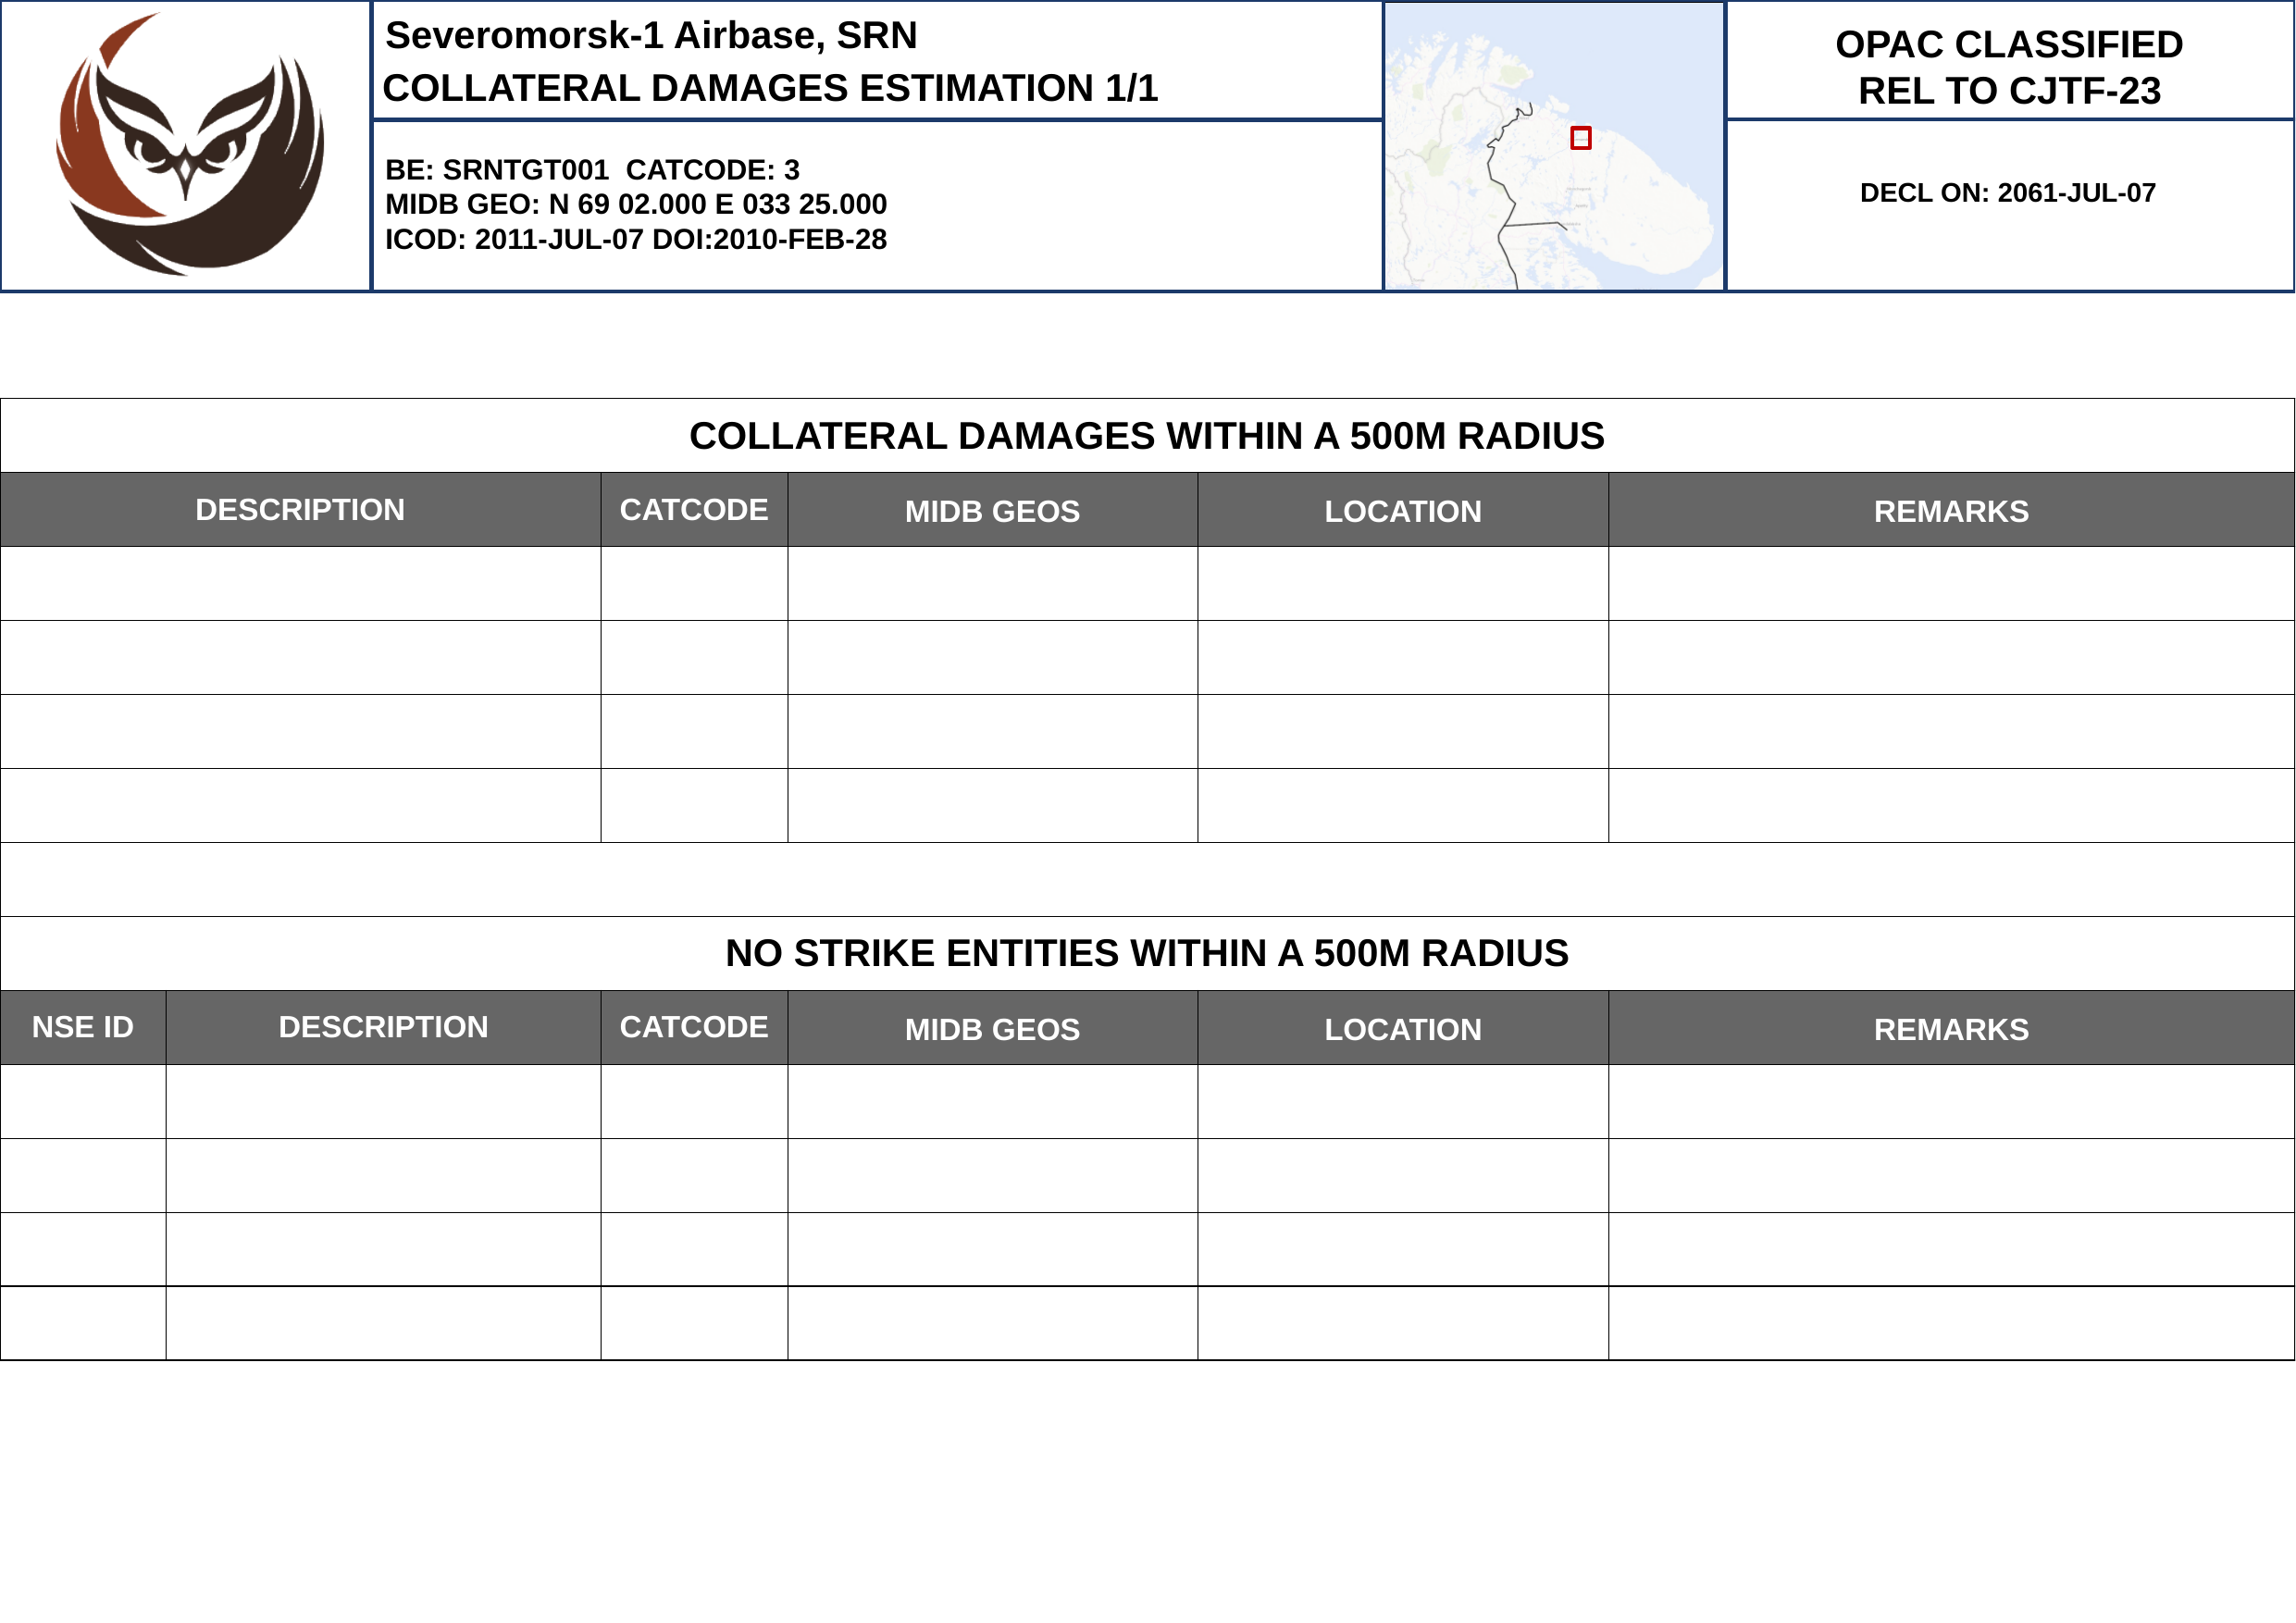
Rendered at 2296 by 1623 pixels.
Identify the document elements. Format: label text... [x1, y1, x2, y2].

table_cell [1609, 1139, 2294, 1212]
table_cell [1609, 621, 2294, 694]
table_cell [1, 843, 2294, 916]
table_cell [1609, 769, 2294, 842]
table_cell [602, 547, 788, 620]
table_cell [1198, 1213, 1608, 1285]
table_cell [788, 695, 1198, 768]
table_cell [1, 1287, 166, 1359]
table_cell [602, 695, 788, 768]
table_cell [602, 769, 788, 842]
table_cell [788, 1213, 1198, 1285]
table_cell MIDB GEOS [788, 991, 1198, 1064]
table_cell [602, 1139, 788, 1212]
table_cell [1198, 1139, 1608, 1212]
table_cell [1, 1139, 166, 1212]
table_cell [602, 1213, 788, 1285]
table_cell REMARKS [1609, 473, 2294, 546]
table_cell [1198, 1287, 1608, 1359]
table_cell [1198, 695, 1608, 768]
table_cell NSE ID [1, 991, 166, 1064]
table_cell [167, 1287, 601, 1359]
table_cell CATCODE [602, 473, 788, 546]
table_cell [167, 1139, 601, 1212]
table_cell REMARKS [1609, 991, 2294, 1064]
table_cell [1198, 769, 1608, 842]
table_cell DESCRIPTION [167, 991, 601, 1064]
table_cell [602, 621, 788, 694]
table_cell [1198, 1065, 1608, 1138]
table_cell [1609, 1213, 2294, 1285]
table_cell [1609, 695, 2294, 768]
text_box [0, 0, 2296, 302]
table_cell [1, 547, 601, 620]
table_cell LOCATION [1198, 473, 1608, 546]
table_cell [1609, 1065, 2294, 1138]
table_cell [788, 769, 1198, 842]
table_cell [788, 547, 1198, 620]
table_cell [1, 1065, 166, 1138]
table_cell [1, 621, 601, 694]
table_header COLLATERAL DAMAGES WITHIN A 500M RADIUS [1, 399, 2294, 472]
table_cell [1, 769, 601, 842]
table_cell [1609, 1287, 2294, 1359]
table_cell [788, 1139, 1198, 1212]
table_cell [602, 1065, 788, 1138]
table_cell NO STRIKE ENTITIES WITHIN A 500M RADIUS [1, 917, 2294, 990]
table_cell [1, 695, 601, 768]
table_cell [602, 1287, 788, 1359]
table_cell [167, 1213, 601, 1285]
table_cell [788, 1065, 1198, 1138]
table_cell [1, 1213, 166, 1285]
table_cell [1198, 547, 1608, 620]
table_cell [167, 1065, 601, 1138]
table_cell [1609, 547, 2294, 620]
table_cell CATCODE [602, 991, 788, 1064]
table_cell DESCRIPTION [1, 473, 601, 546]
table_cell MIDB GEOS [788, 473, 1198, 546]
table_cell [788, 1287, 1198, 1359]
table_cell LOCATION [1198, 991, 1608, 1064]
table_cell [1198, 621, 1608, 694]
table_cell [788, 621, 1198, 694]
